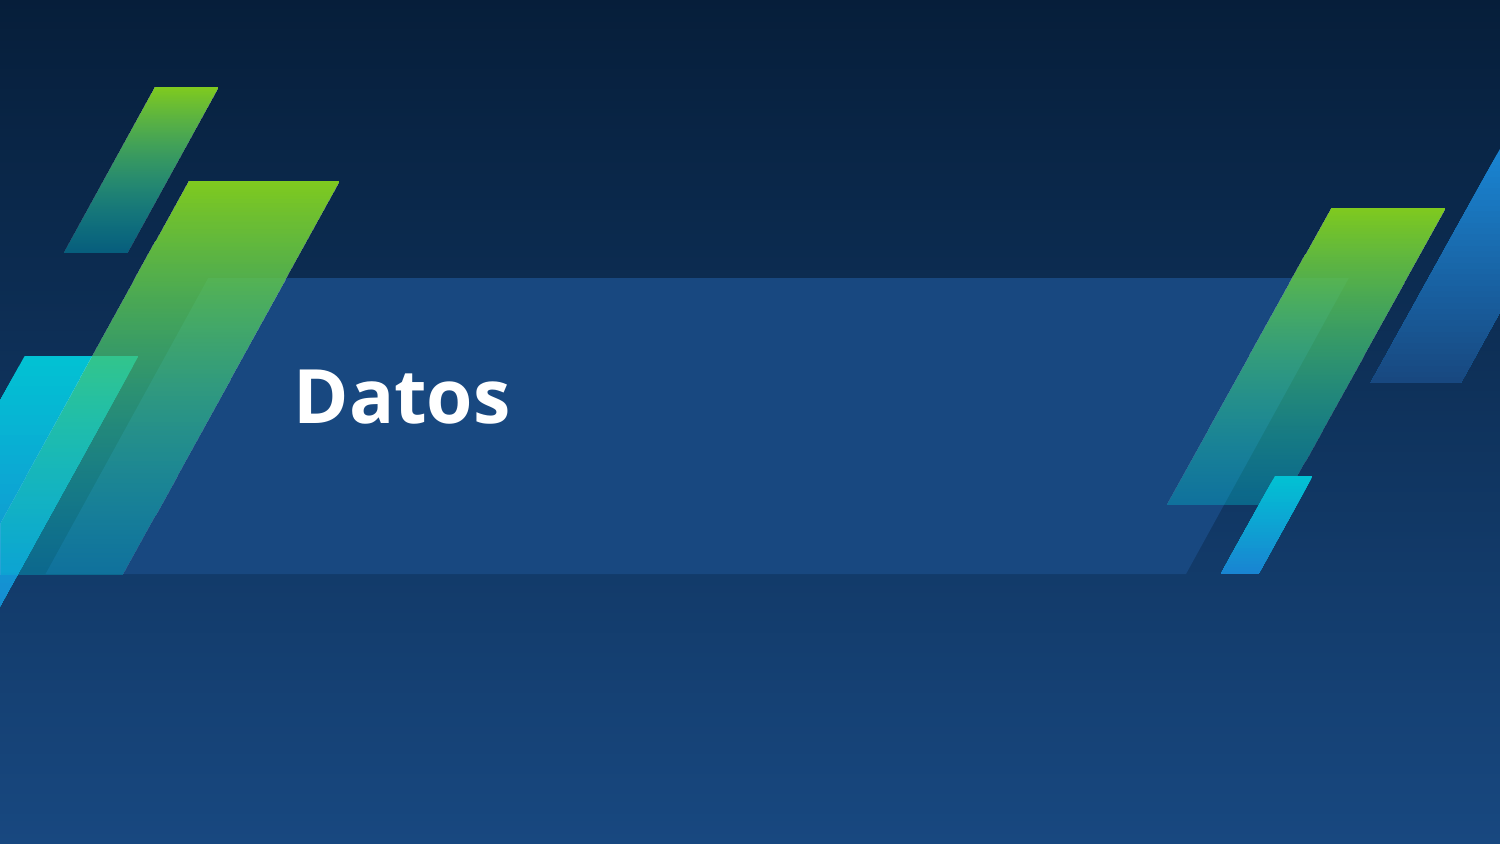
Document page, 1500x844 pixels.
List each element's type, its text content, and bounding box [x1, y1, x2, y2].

title Datos [293, 344, 1207, 440]
